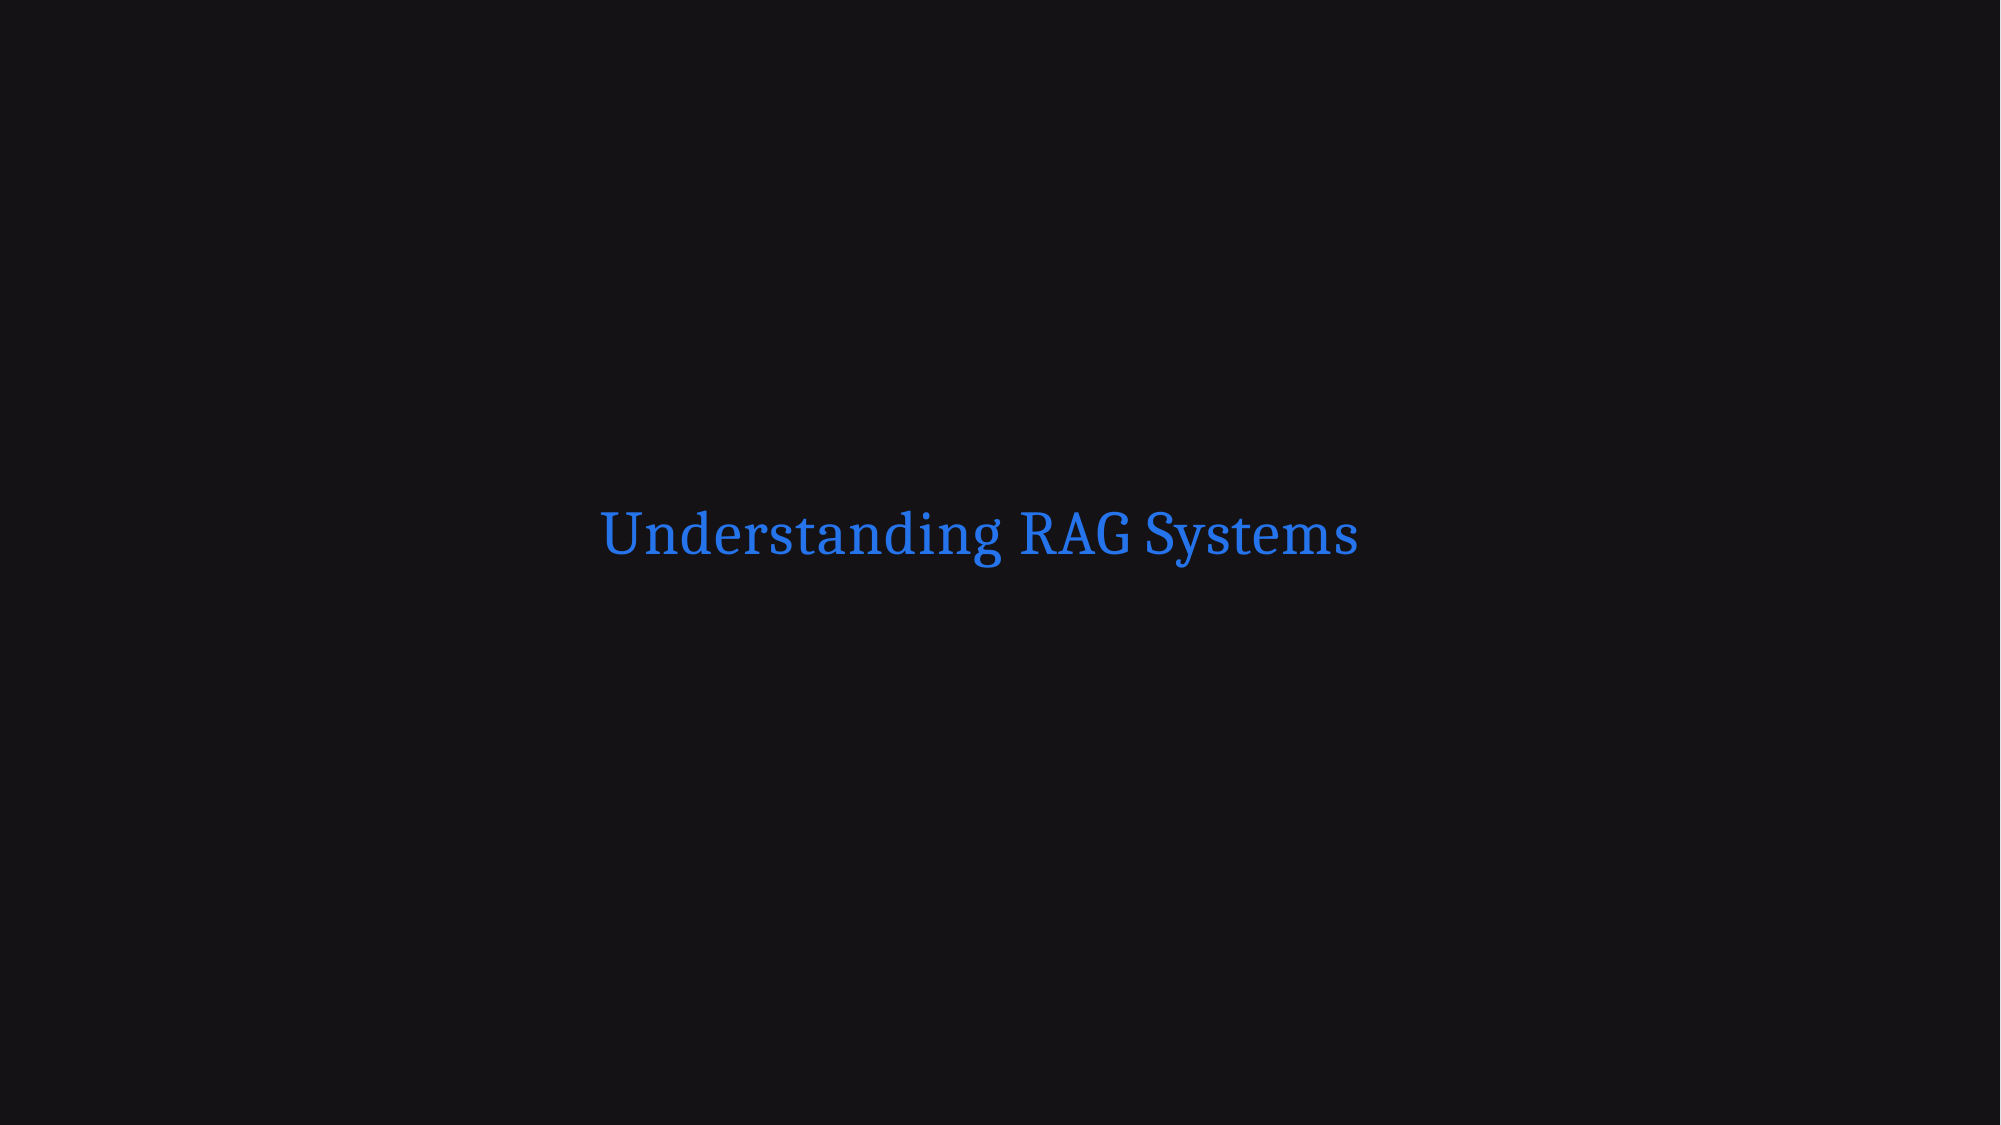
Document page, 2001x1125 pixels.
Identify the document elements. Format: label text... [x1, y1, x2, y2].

text_box [0, 0, 2000, 1125]
text_box Understanding RAG Systems [598, 498, 1411, 565]
